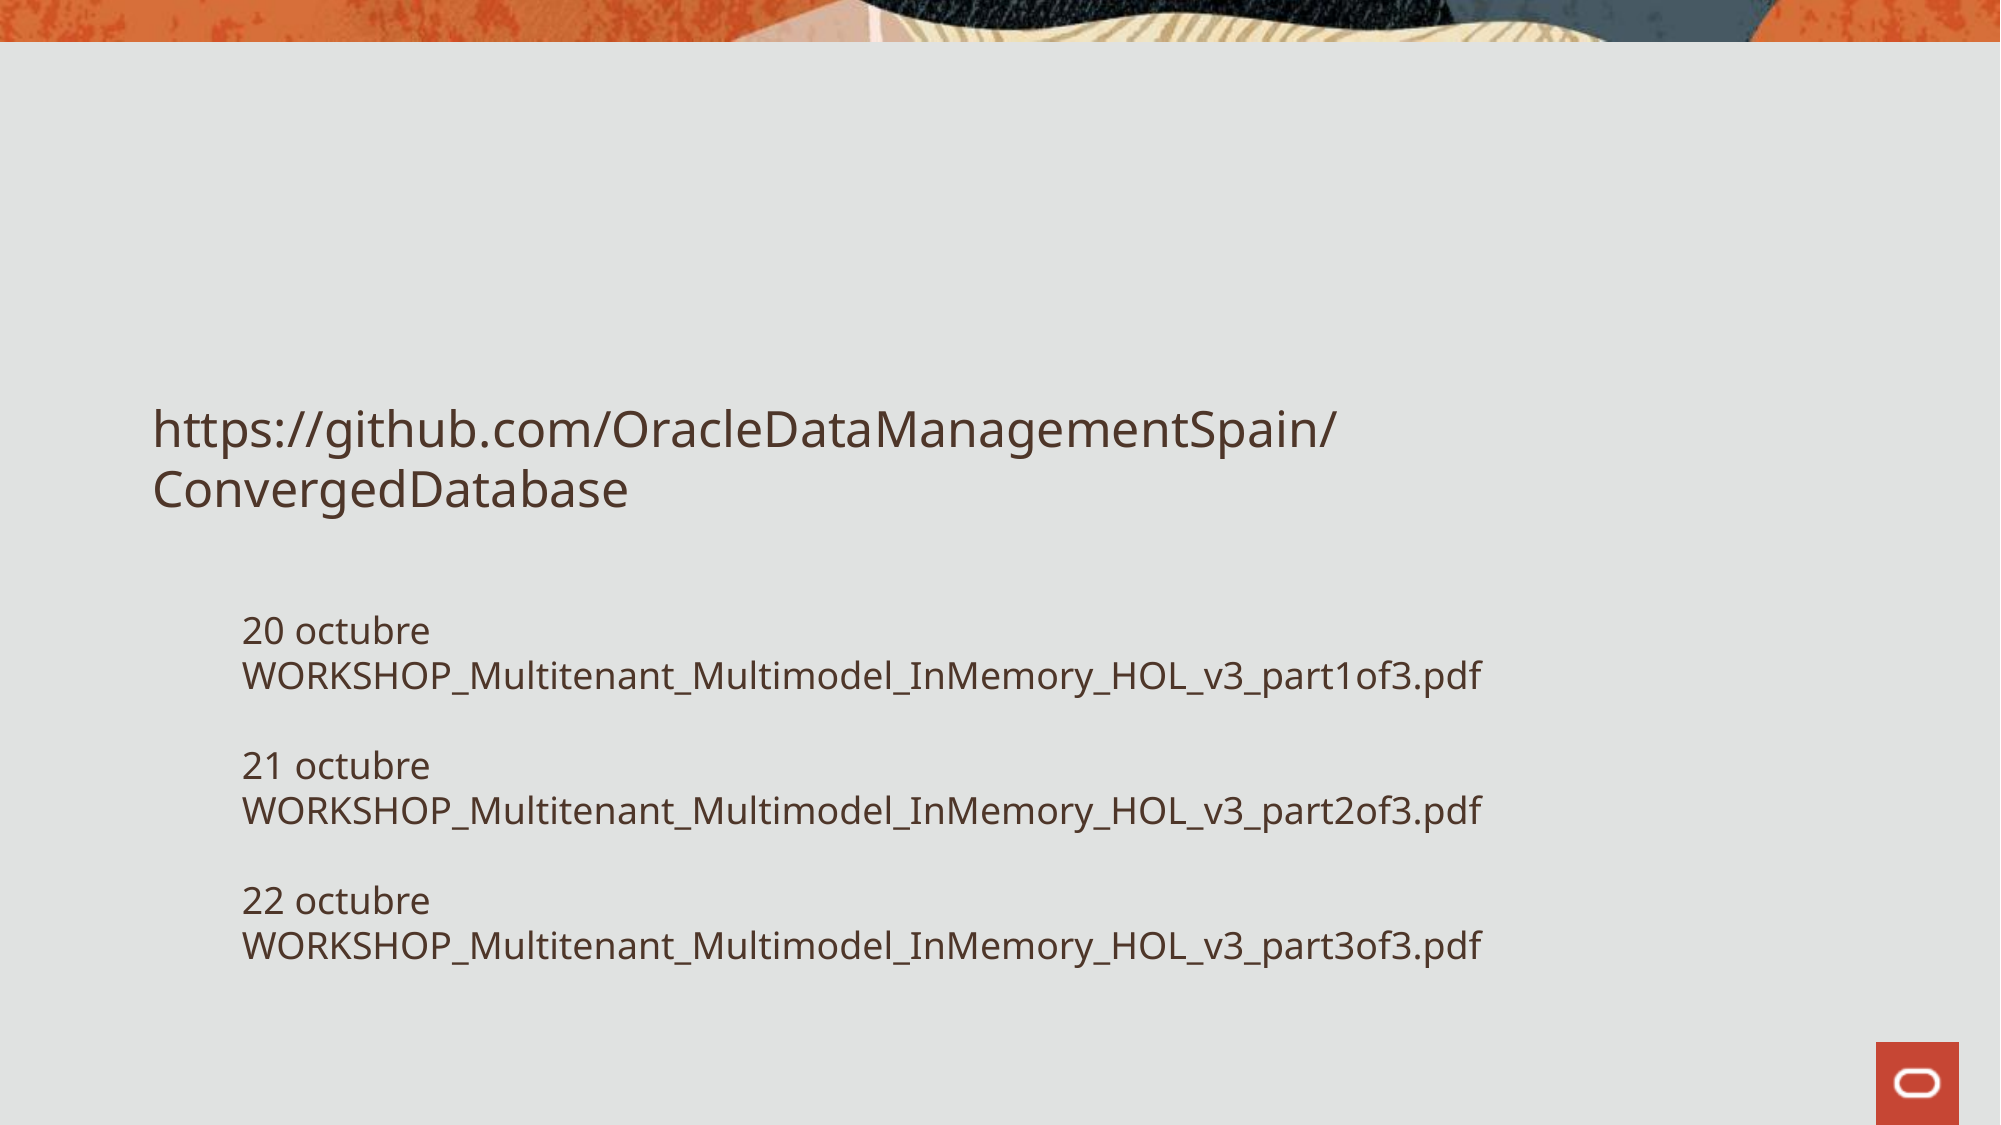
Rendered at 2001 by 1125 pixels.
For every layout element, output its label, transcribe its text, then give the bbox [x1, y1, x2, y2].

text_box 20 octubre WORKSHOP_Multitenant_Multimodel_InMemory_HOL_v3_part1of3.pdf 21 octubre WORKSHOP_Multitenant_Multimodel_InMemory_HOL_v3_part2of3.pdf 22 octubre WORKSHOP_Multitenant_Multimodel_InMemory_HOL_v3_part3of3.pdf [227, 599, 1608, 1020]
picture [1876, 1042, 1959, 1125]
picture [0, 0, 2000, 42]
text_box https://github.com/OracleDataManagementSpain/ConvergedDatabase [137, 389, 1791, 525]
